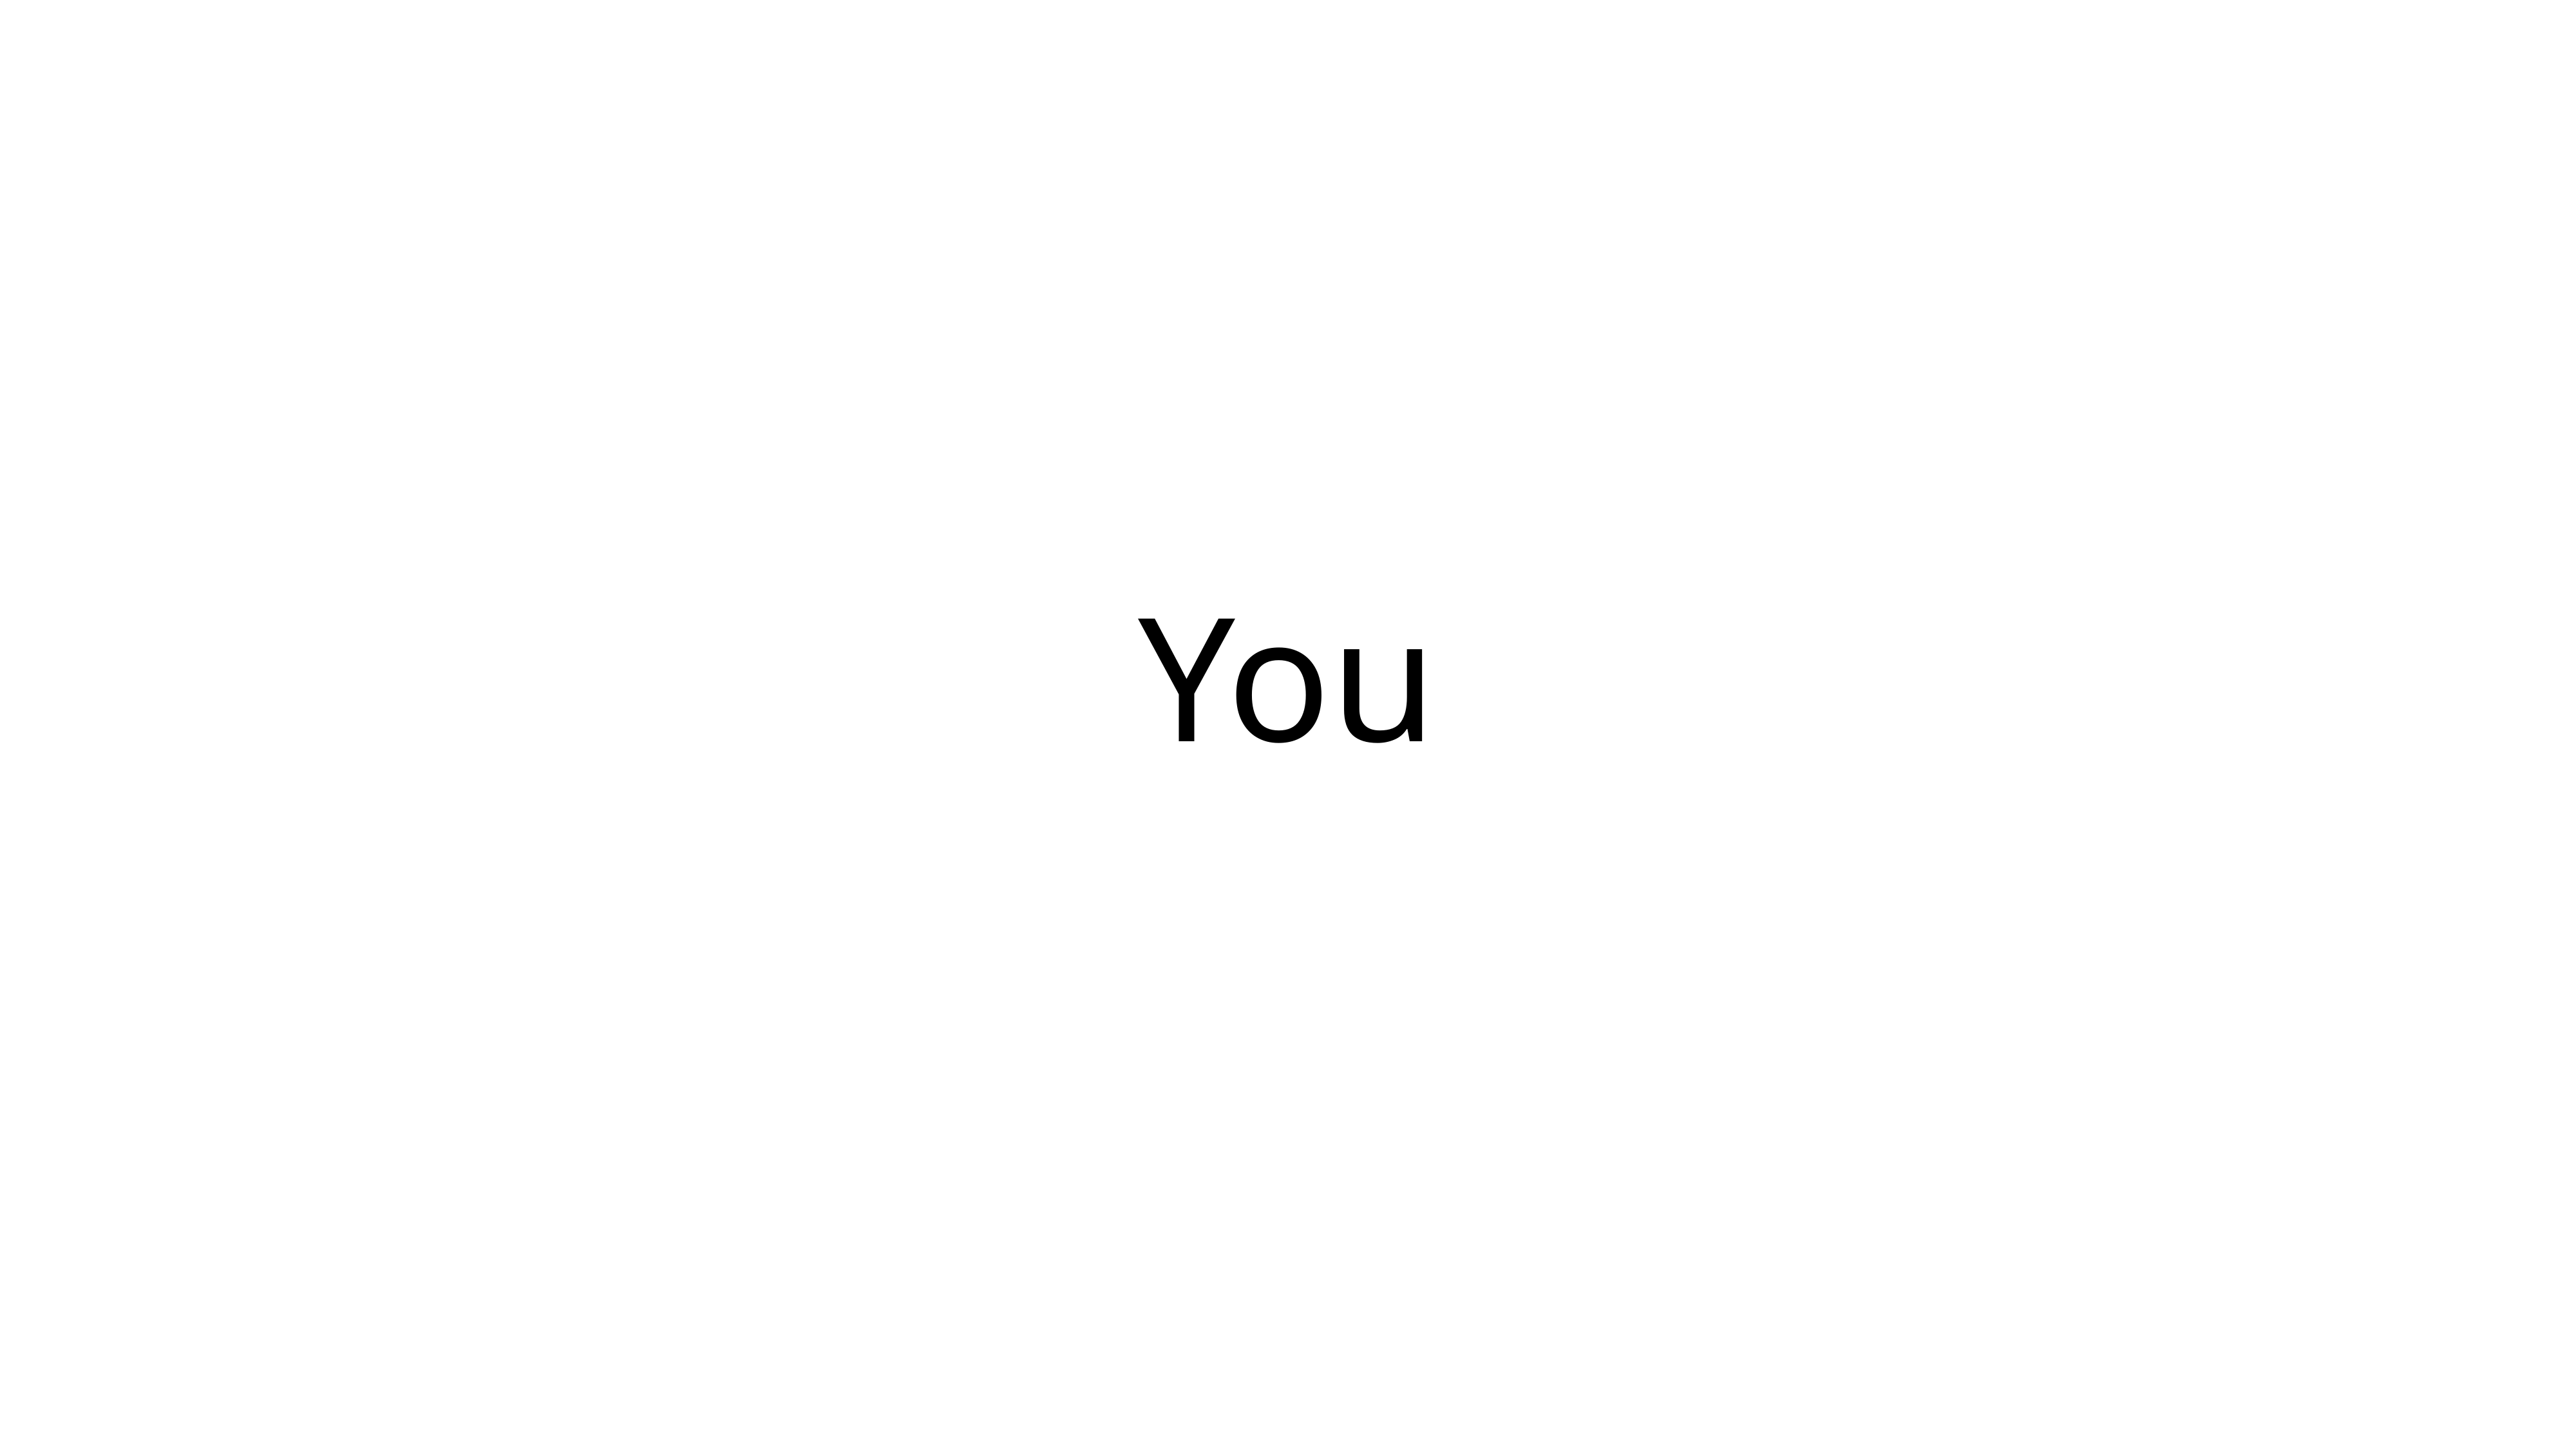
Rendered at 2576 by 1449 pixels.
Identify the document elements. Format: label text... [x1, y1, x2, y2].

list You [128, 343, 2448, 1042]
